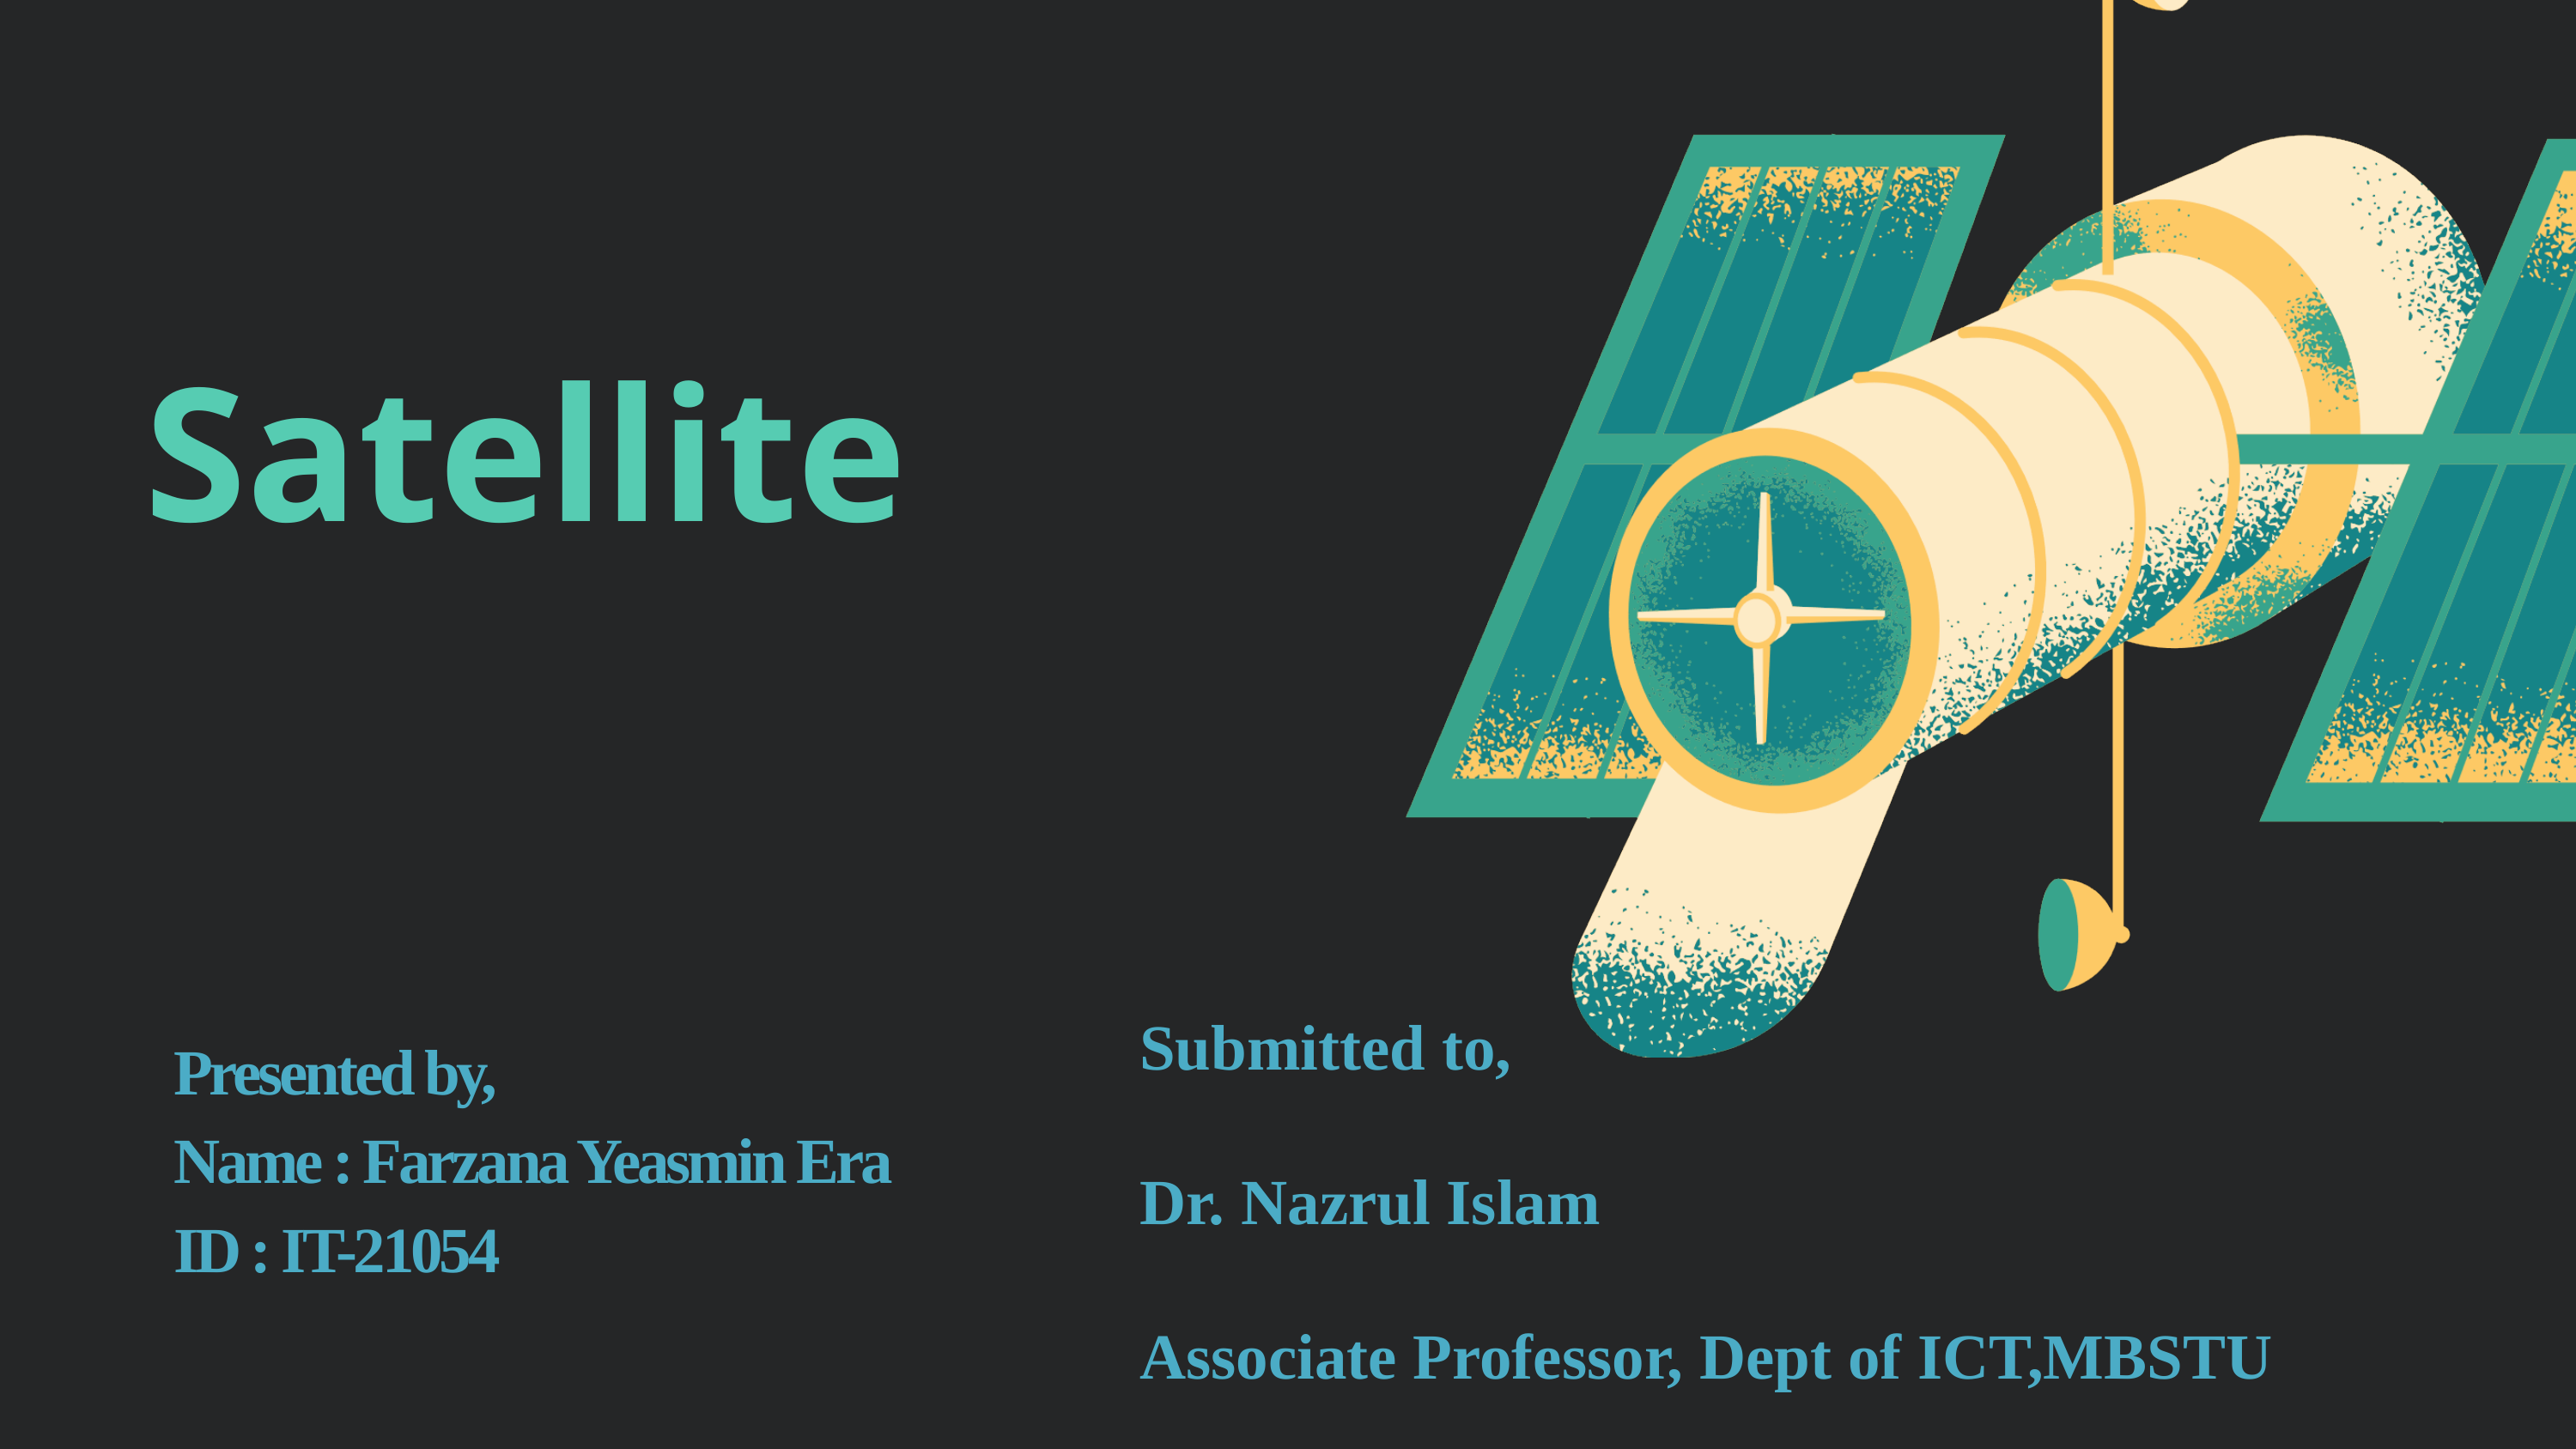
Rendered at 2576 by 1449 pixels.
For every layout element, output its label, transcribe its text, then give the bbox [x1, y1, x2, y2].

text_box Satellite [96, 342, 1591, 559]
text_box Submitted to, Dr. Nazrul Islam Associate Professor, Dept of ICT,MBSTU [1127, 999, 2458, 1398]
text_box Presented by, Name : Farzana Yeasmin Era ID : IT-21054 [161, 1057, 913, 1292]
text_box [1406, 1, 2576, 1058]
